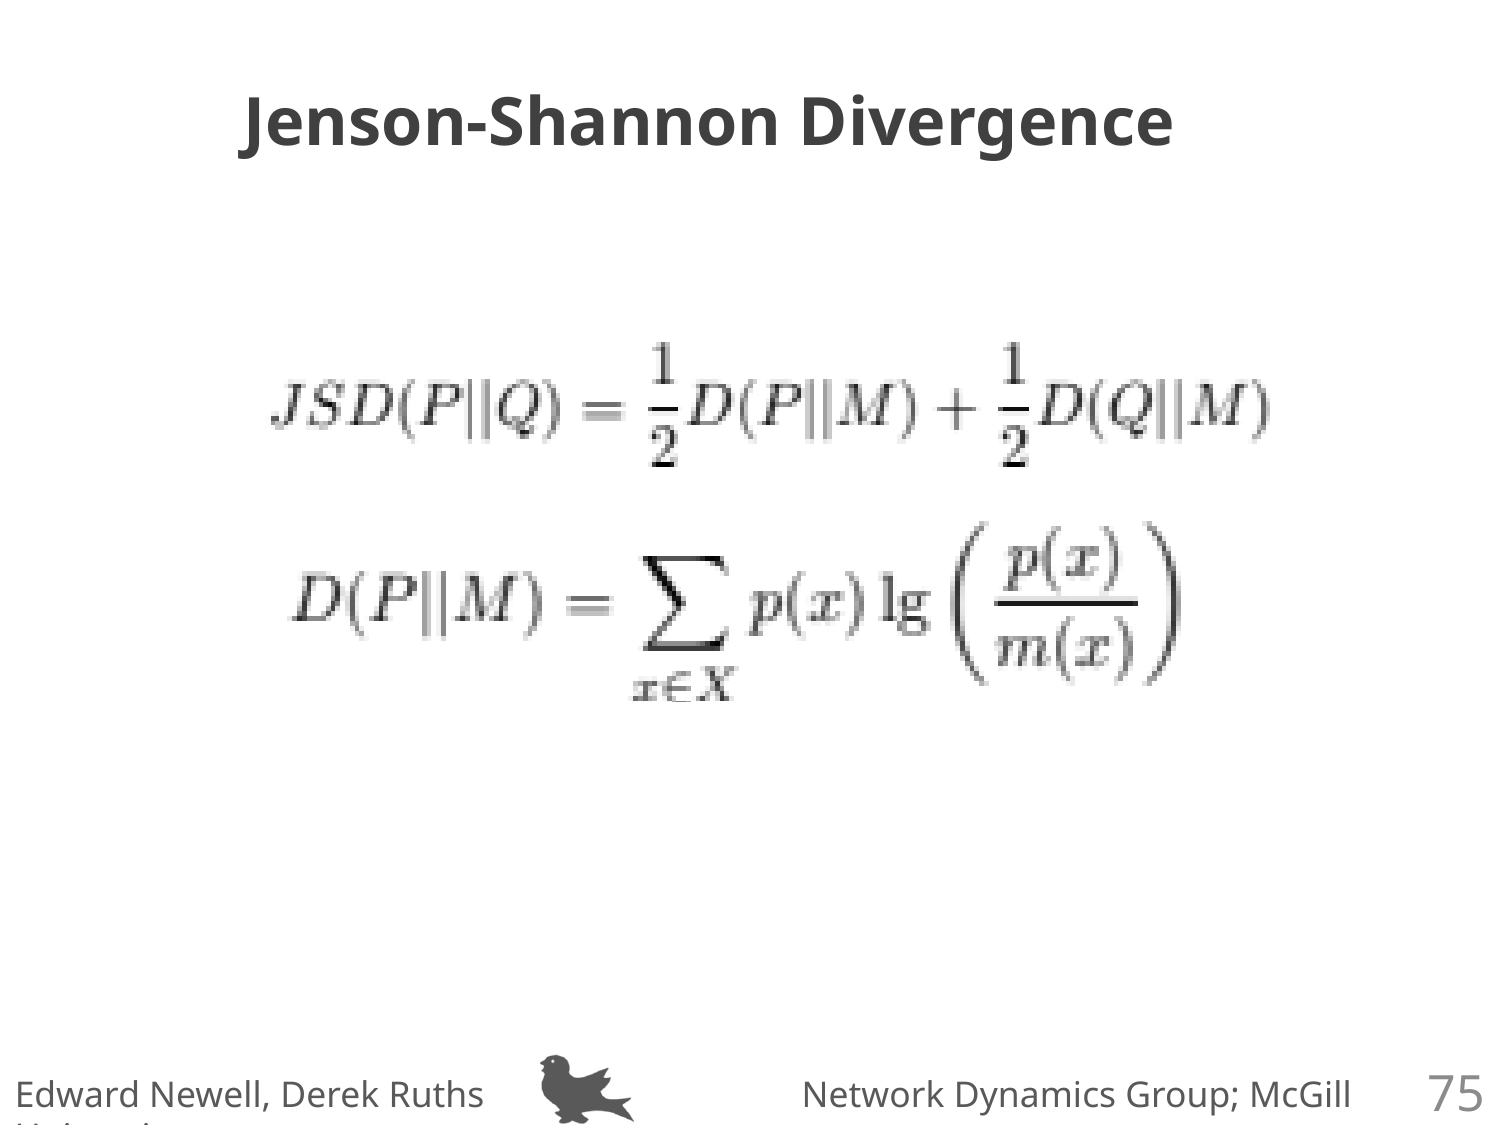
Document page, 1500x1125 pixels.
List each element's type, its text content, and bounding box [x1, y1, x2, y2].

picture [282, 517, 1182, 702]
picture [258, 315, 1280, 473]
text_box Jenson-Shannon Divergence [228, 71, 1293, 167]
slide_number 74 [1399, 1065, 1500, 1125]
text_box [532, 1045, 643, 1125]
